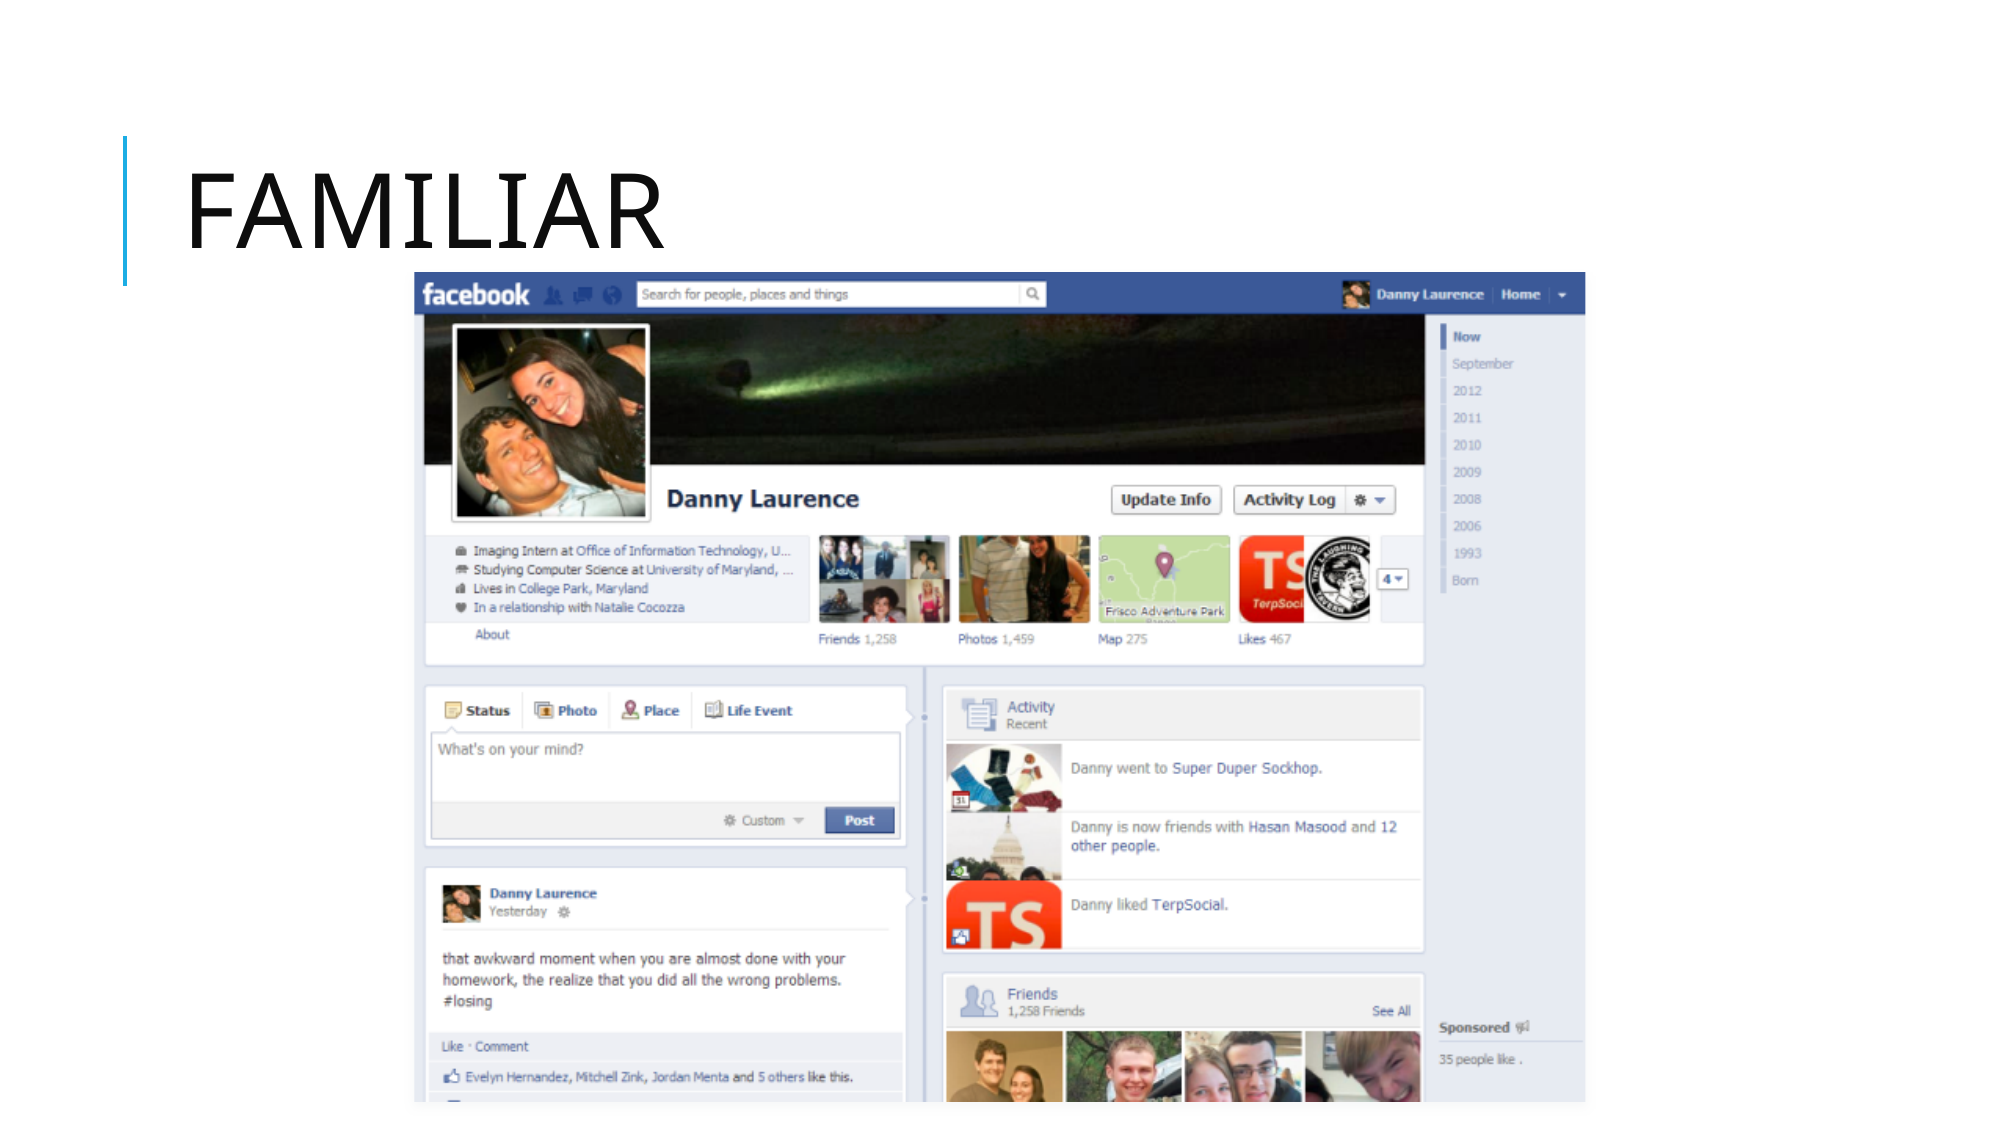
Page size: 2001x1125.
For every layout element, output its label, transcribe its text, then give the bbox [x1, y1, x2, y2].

title Familiar [168, 96, 1763, 342]
picture [414, 272, 1586, 1102]
